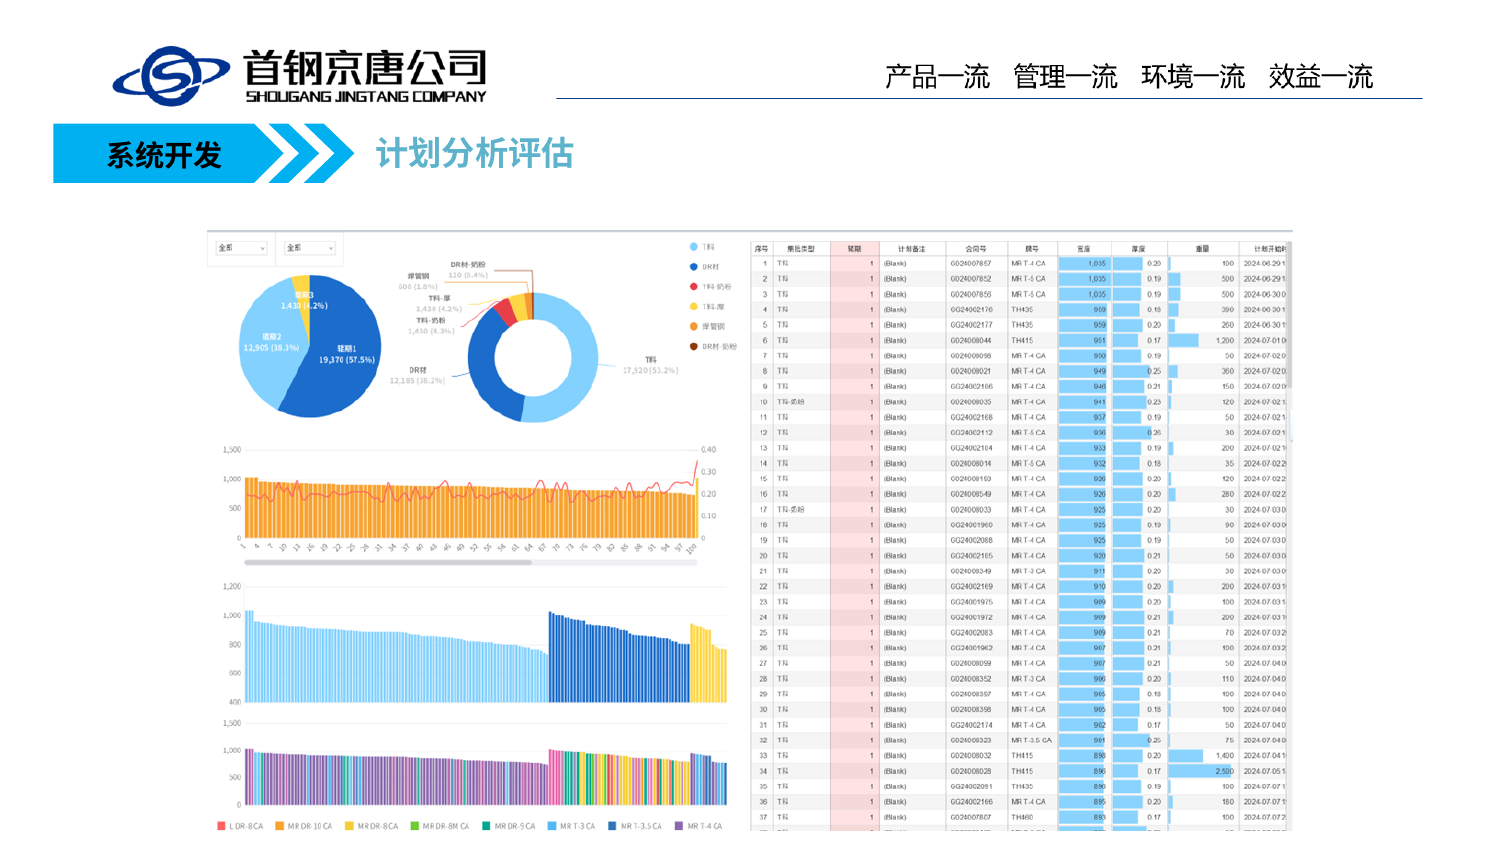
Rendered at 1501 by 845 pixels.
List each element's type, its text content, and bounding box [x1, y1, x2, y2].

picture [110, 32, 1483, 119]
picture [207, 230, 1293, 832]
text_box [51, 121, 263, 185]
text_box 系统开发 [91, 129, 269, 177]
text_box [269, 135, 286, 171]
text_box 计划分析评估 [360, 124, 913, 180]
text_box [301, 121, 357, 185]
text_box [266, 121, 322, 185]
